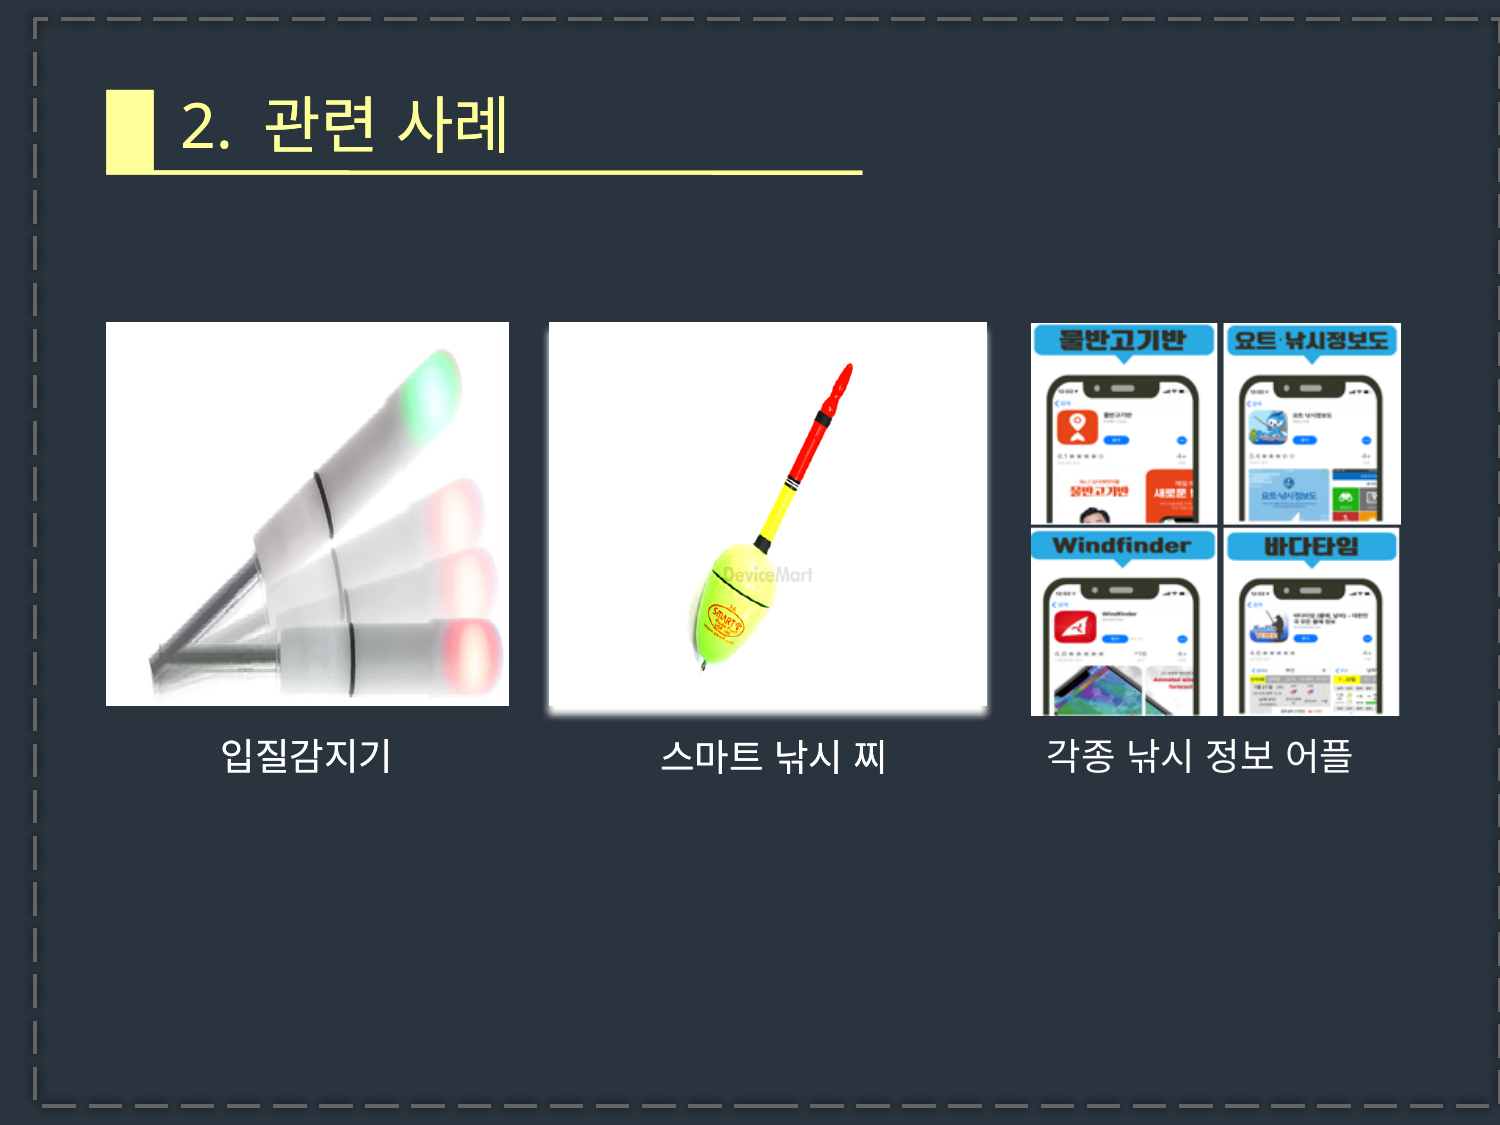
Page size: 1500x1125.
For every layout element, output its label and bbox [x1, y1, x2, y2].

text_box [35, 18, 1500, 1107]
picture [1031, 323, 1401, 716]
text_box [0, 0, 1500, 1125]
